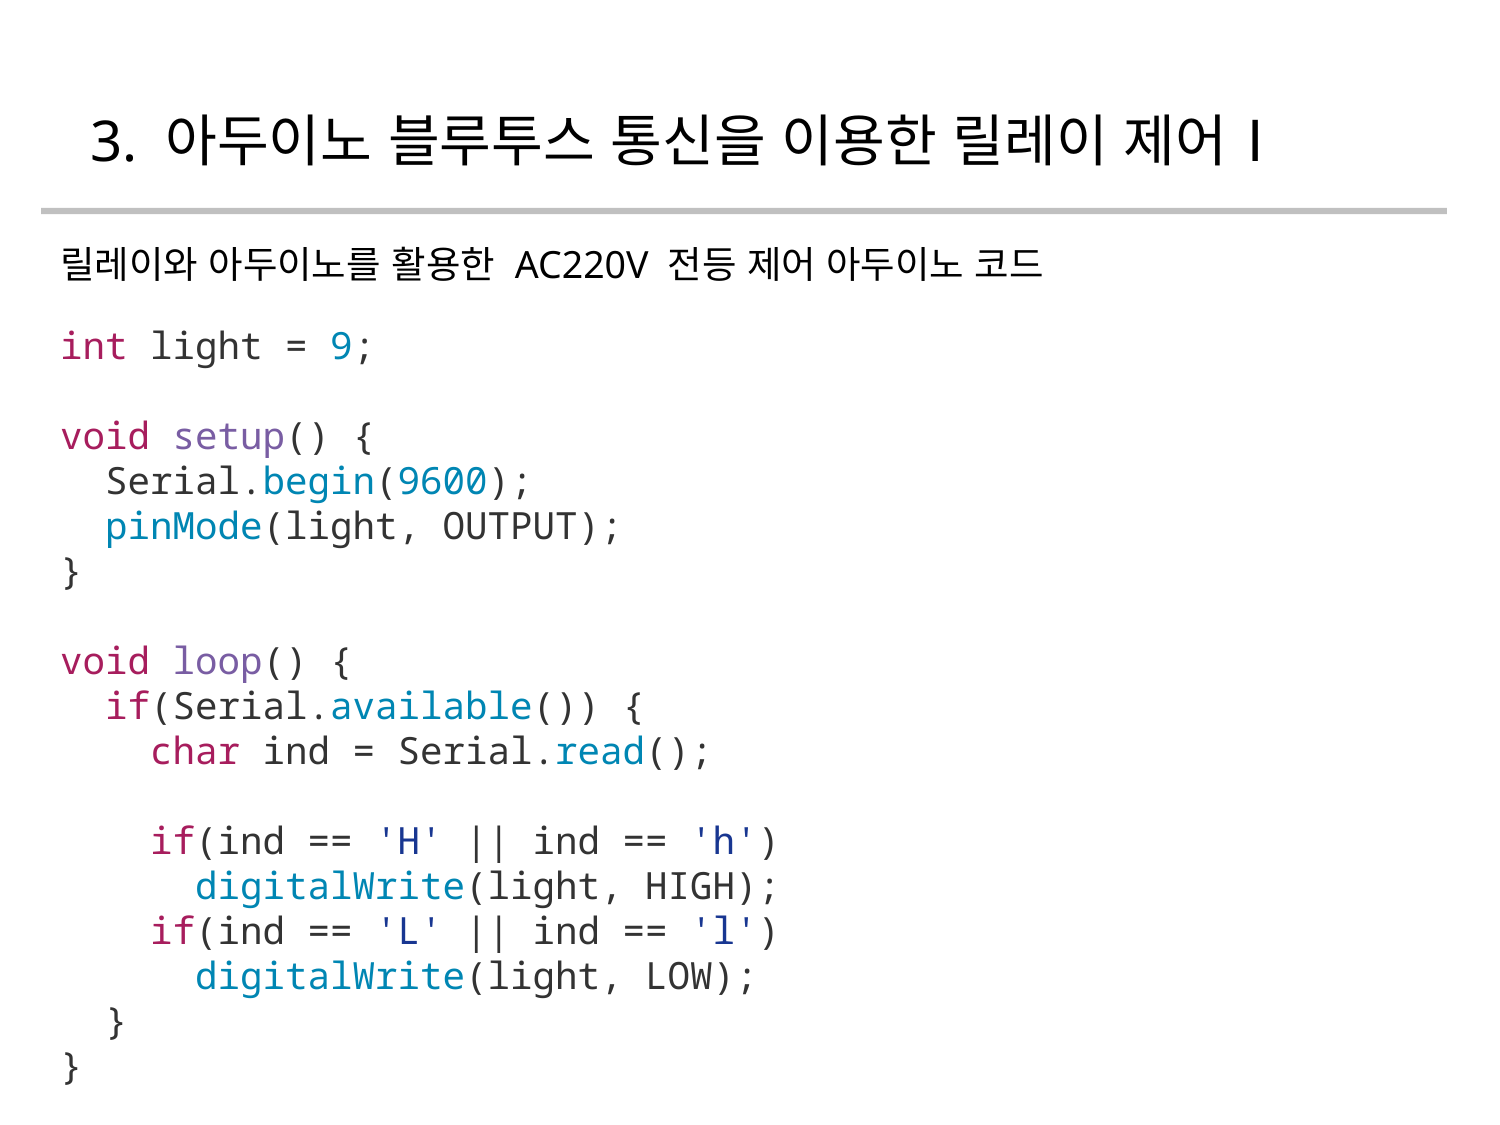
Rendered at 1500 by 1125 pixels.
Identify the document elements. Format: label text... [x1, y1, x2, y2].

text_box 릴레이와 아두이노를 활용한 AC220V 전등 제어 아두이노 코드 [45, 233, 1140, 293]
text_box int light = 9; void setup() { Serial.begin(9600); pinMode(light, OUTPUT); } void loop() { if(Serial.available()) { char ind = Serial.read(); if(ind == 'H' || ind == 'h') digitalWrite(light, HIGH); if(ind == 'L' || ind == 'l') digitalWrite(light, LOW); } } [45, 314, 796, 1095]
title 3. 아두이노 블루투스 통신을 이용한 릴레이 제어Ⅰ [75, 45, 1425, 233]
